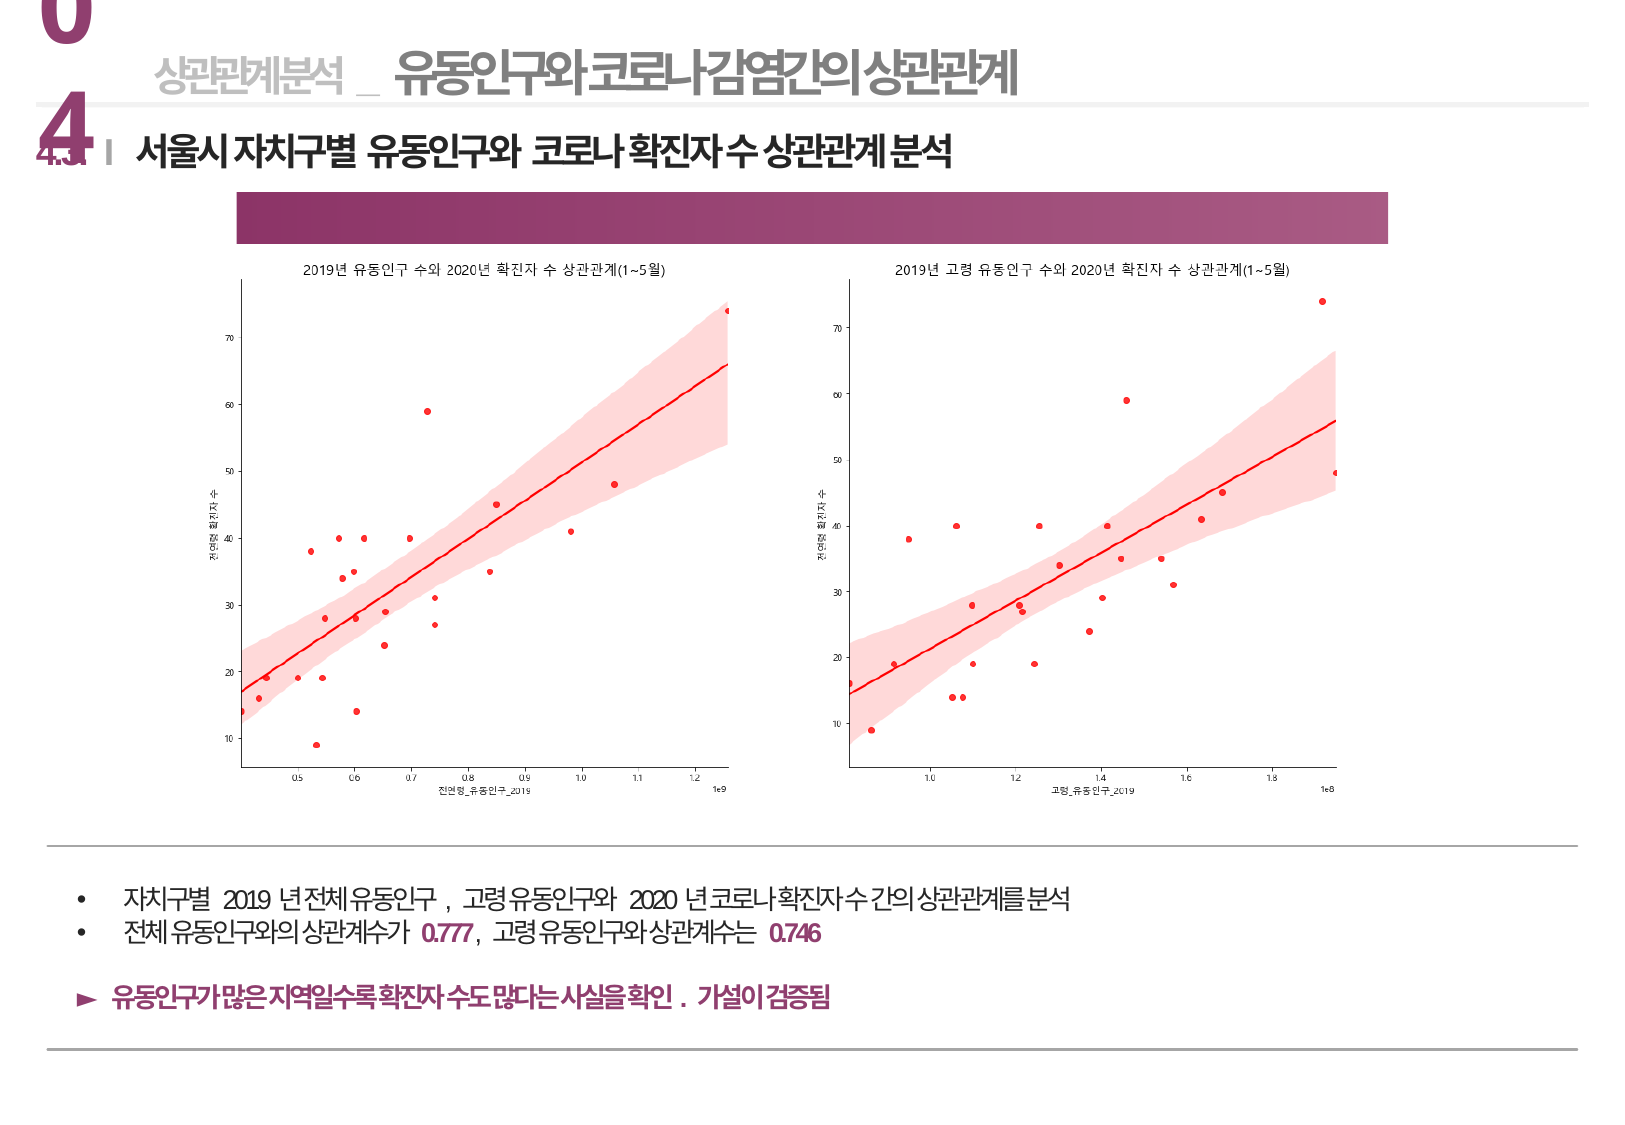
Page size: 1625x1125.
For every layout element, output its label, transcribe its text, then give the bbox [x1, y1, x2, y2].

text_box 상관관계 분석_ 유동인구와 코로나 감염간의 상관관계 [138, 30, 1321, 103]
picture [812, 256, 1341, 802]
text_box 2019년 전체 유동인구, 고령 유동인구와 코로나 확진자 간의 상관관계 분석 [234, 190, 1390, 246]
picture [204, 256, 733, 802]
text_box 자치구별 2019년 전체 유동인구, 고령 유동인구와 2020년 코로나 확진자 수 간의 상관관계를 분석 전체 유동인구와의 상관계수가 0.777, 고령 유동인구와 상관계수는 0.746 ► 유동인구가 많은 지역일수록 확진자 수도 많다는 사실을 확인. 가설이 검증됨 [61, 863, 1578, 1032]
text_box 4.3. I 서울시 자치구별 유동인구와 코로나 확진자 수 상관관계 분석 [20, 113, 1392, 188]
text_box 04 [22, 29, 165, 98]
